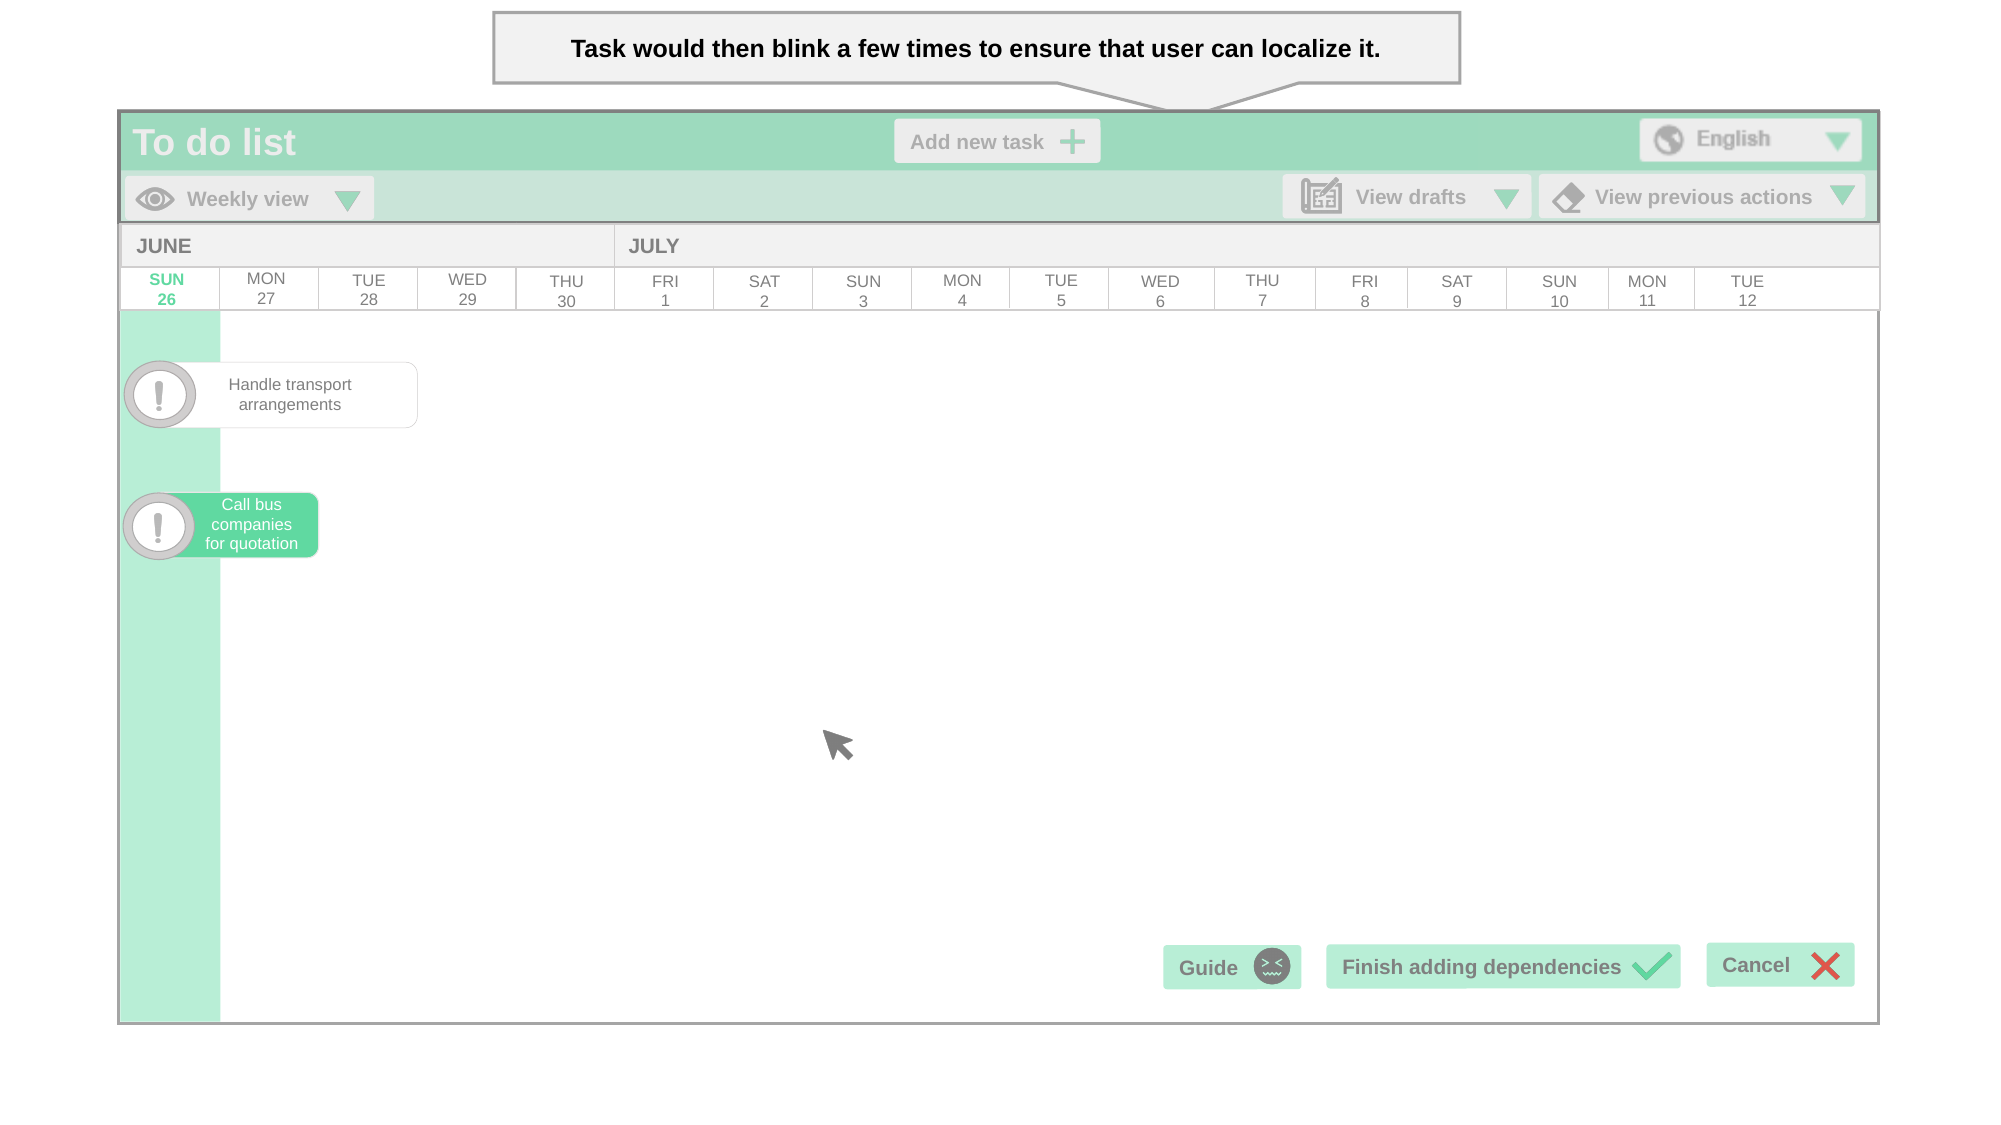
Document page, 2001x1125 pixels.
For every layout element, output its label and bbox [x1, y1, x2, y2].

picture [1826, 179, 1859, 212]
picture [1631, 945, 1673, 987]
picture [1489, 183, 1523, 216]
picture [330, 185, 364, 218]
picture [1549, 178, 1588, 217]
picture [1298, 172, 1345, 219]
picture [132, 176, 178, 222]
text_box [117, 11, 1881, 1025]
picture [1249, 943, 1295, 989]
picture [1058, 127, 1087, 156]
picture [1806, 947, 1845, 986]
picture [1477, 113, 1872, 170]
picture [812, 719, 864, 771]
